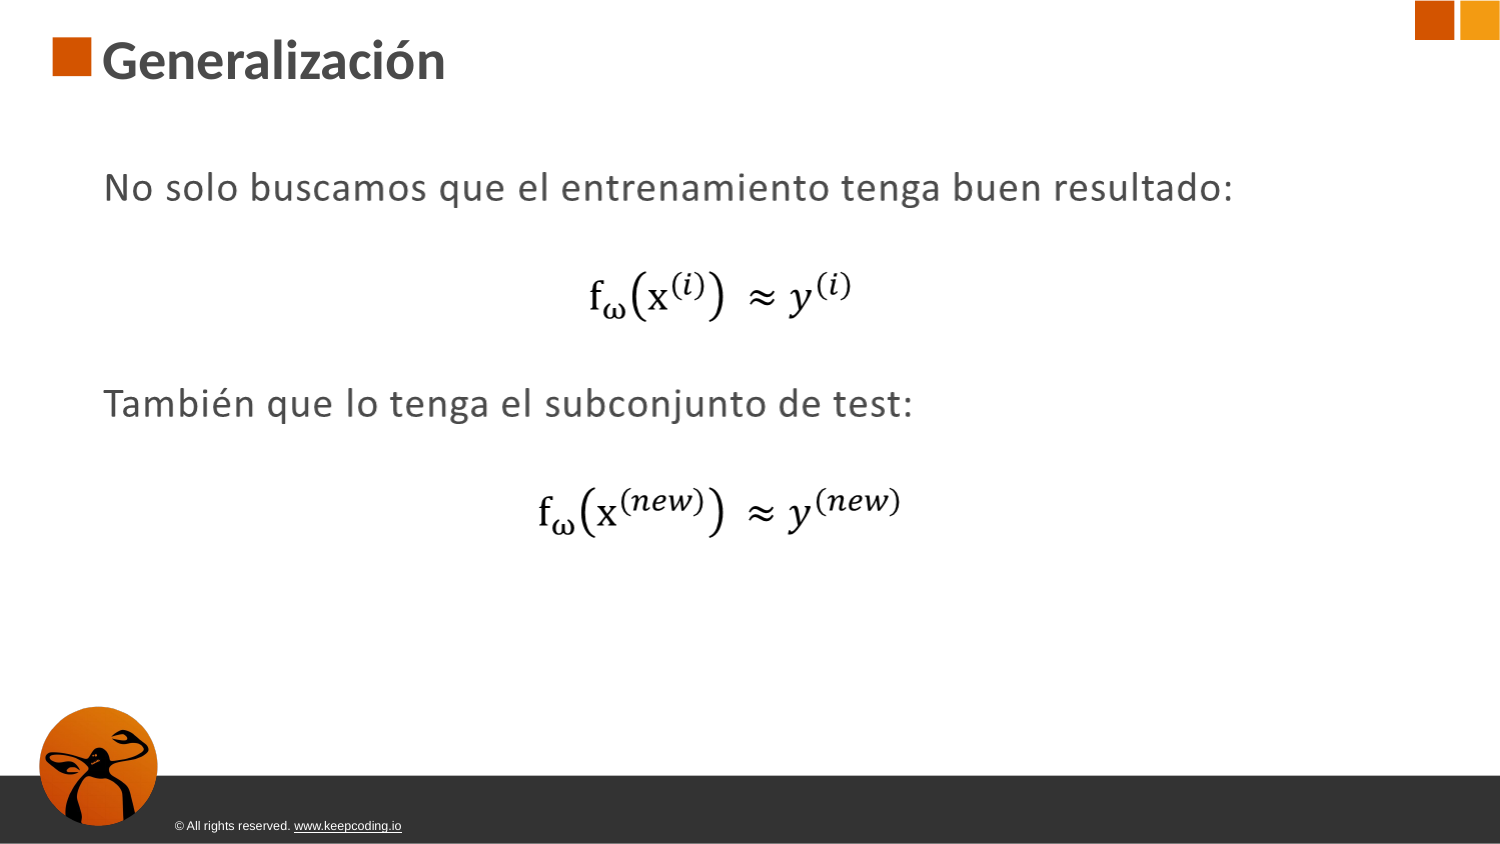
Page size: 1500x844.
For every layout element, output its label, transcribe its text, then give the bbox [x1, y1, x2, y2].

picture [0, 674, 246, 844]
text_box [101, 159, 1338, 595]
text_box © All rights reserved. www.keepcoding.io [172, 816, 409, 834]
title Generalización [100, 21, 476, 165]
